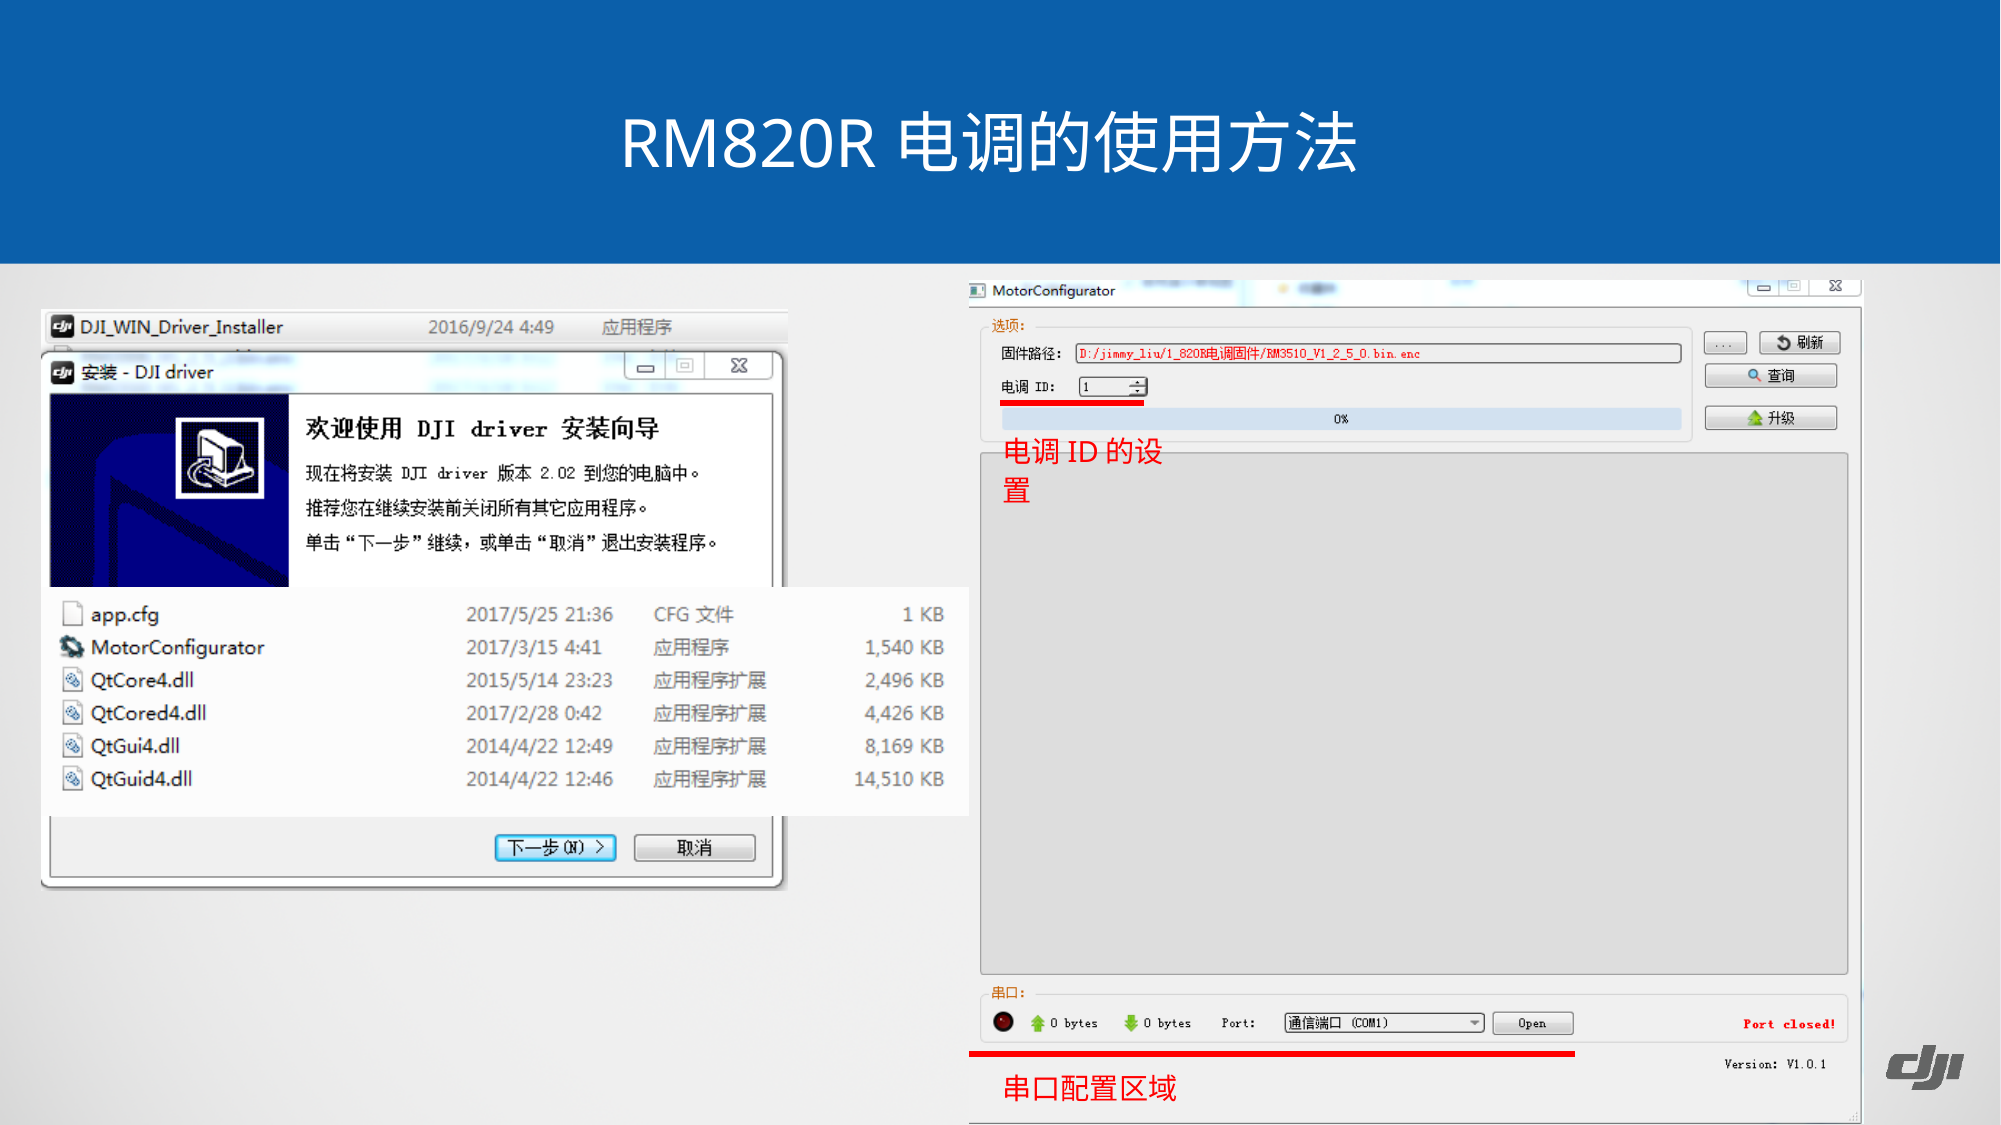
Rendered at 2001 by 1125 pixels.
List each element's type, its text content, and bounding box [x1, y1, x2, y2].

text_box [0, 0, 2000, 265]
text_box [969, 280, 1864, 1124]
text_box RM820R电调的使用方法 [604, 73, 1393, 189]
picture [0, 0, 2001, 1125]
